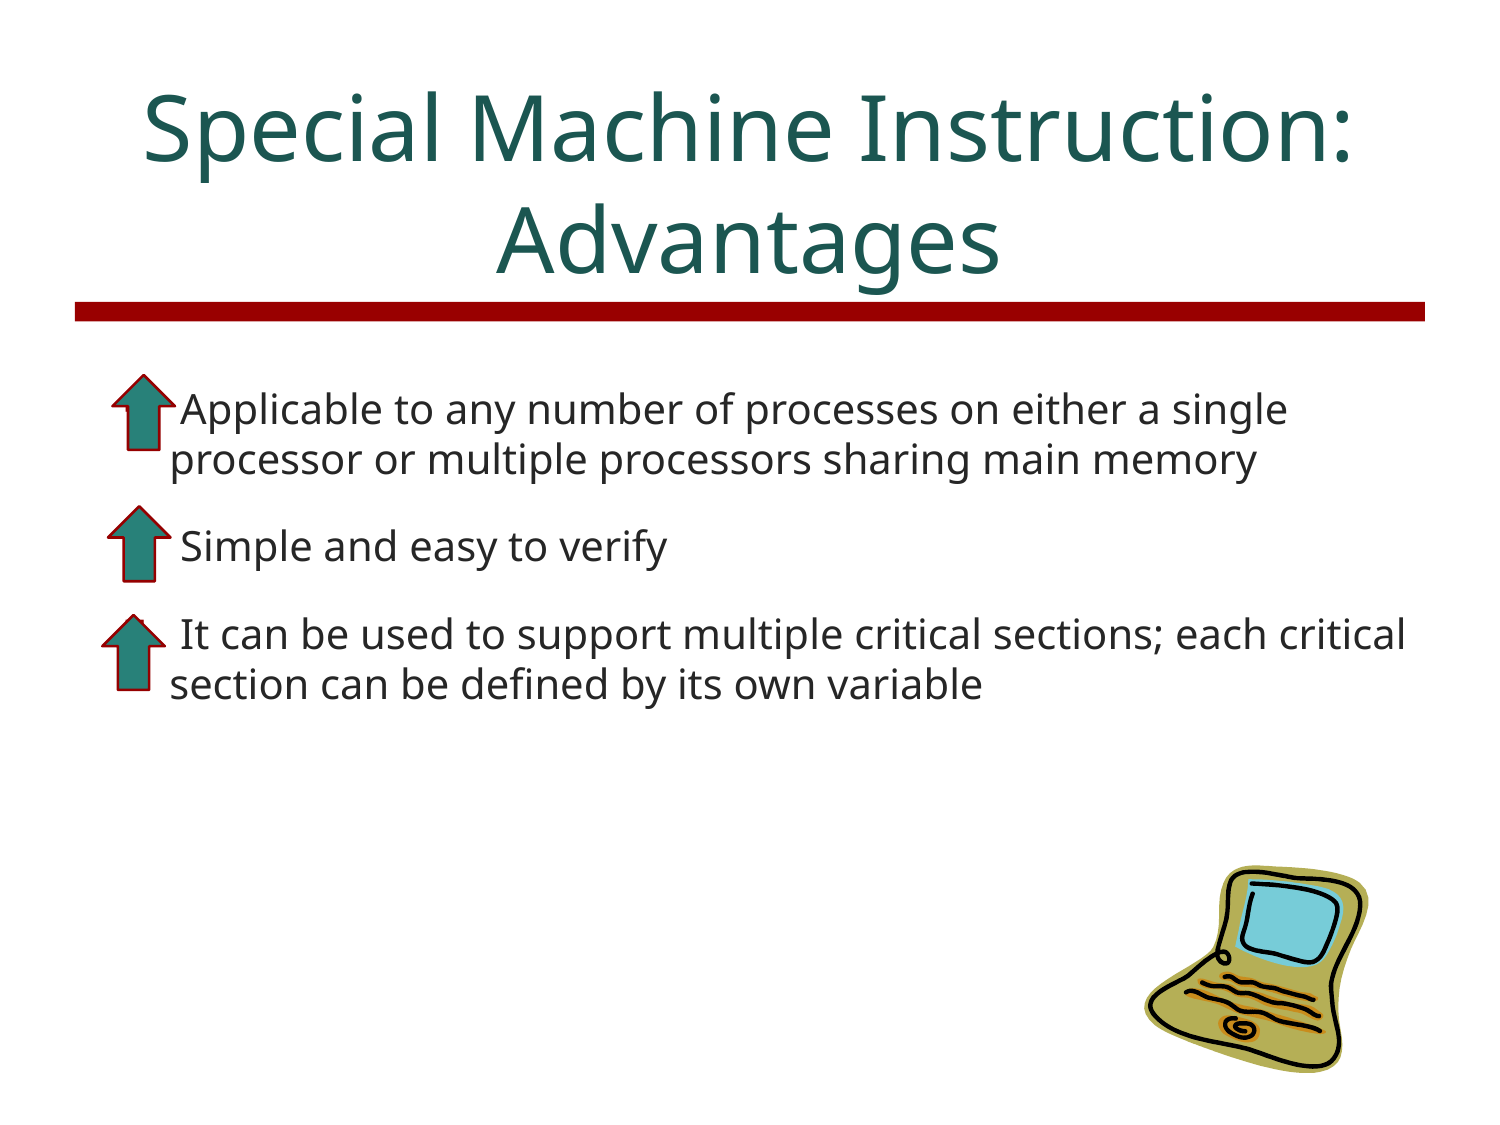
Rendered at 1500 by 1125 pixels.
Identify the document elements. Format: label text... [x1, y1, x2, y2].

title Special Machine Instruction: Advantages [108, 74, 1392, 292]
text_box [106, 505, 172, 583]
text_box [101, 614, 167, 692]
list Applicable to any number of processes on either a single processor or multiple processors sharing main memory Simple and easy to verify It can be used to support multiple critical sections; each critical section can be defined by its own variable [108, 375, 1450, 1005]
text_box [111, 374, 177, 452]
picture [1124, 861, 1376, 1075]
